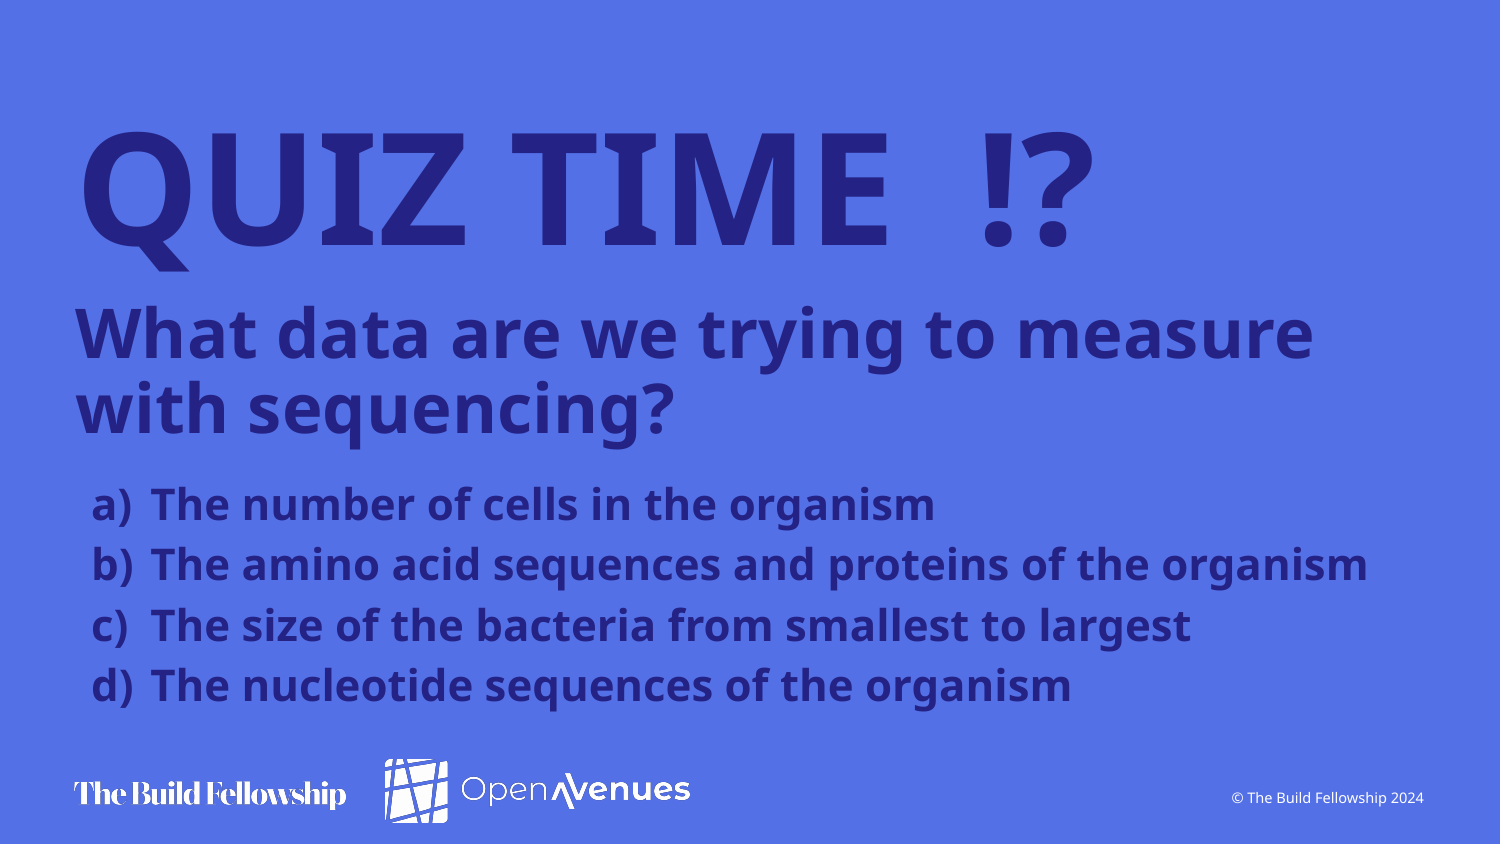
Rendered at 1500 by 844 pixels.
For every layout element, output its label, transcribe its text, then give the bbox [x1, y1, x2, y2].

picture [385, 759, 690, 823]
text_box QUIZ TIME !? What data are we trying to measure with sequencing? The number of cells in the organism The amino acid sequences and proteins of the organism The size of the bacteria from smallest to largest The nucleotide sequences of the organism [75, 110, 1431, 823]
